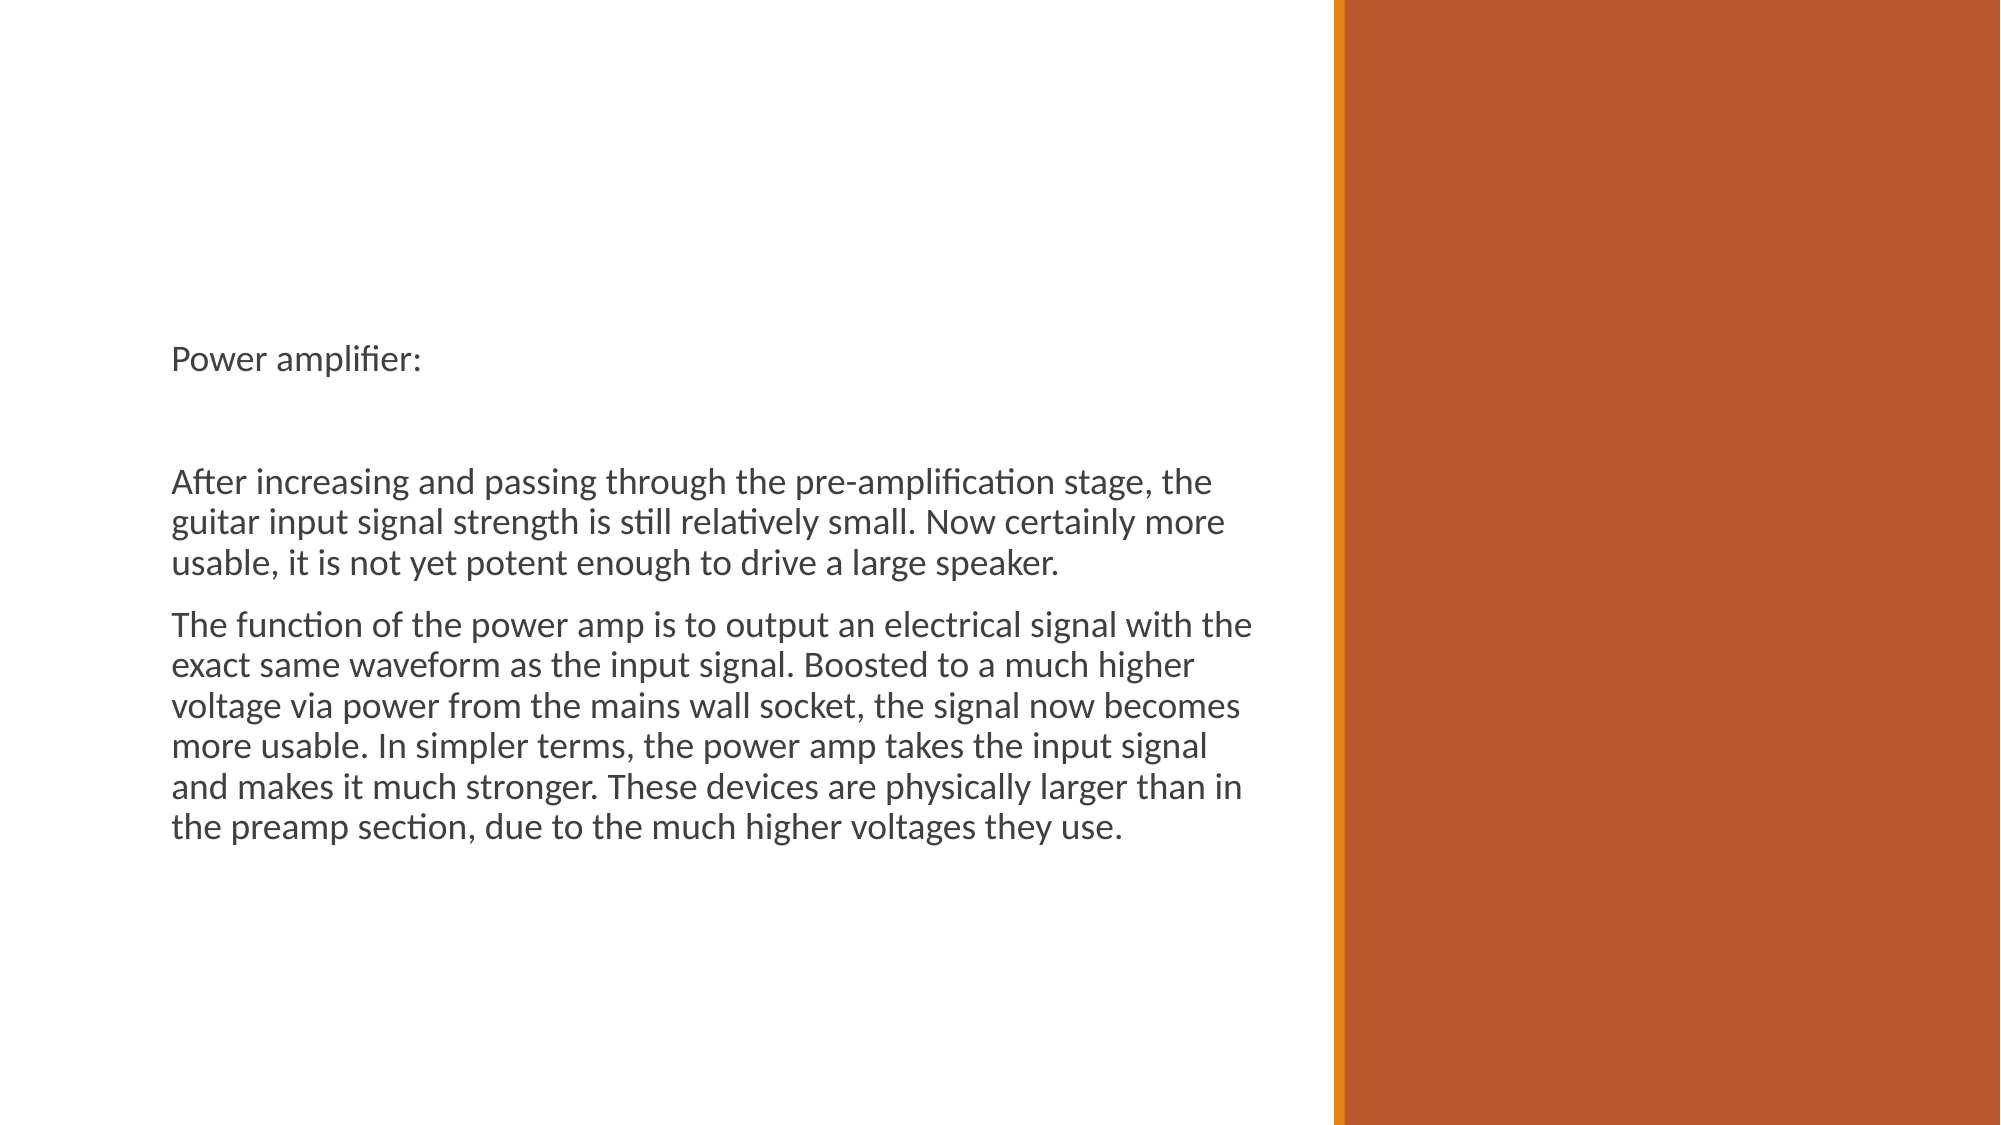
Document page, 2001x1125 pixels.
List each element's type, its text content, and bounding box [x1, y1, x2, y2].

text_box Power amplifier: After increasing and passing through the pre-amplification stage, the guitar input signal strength is still relatively small. Now certainly more usable, it is not yet potent enough to drive a large speaker. The function of the power amp is to output an electrical signal with the exact same waveform as the input signal. Boosted to a much higher voltage via power from the mains wall socket, the signal now becomes more usable. In simpler terms, the power amp takes the input signal and makes it much stronger. These devices are physically larger than in the preamp section, due to the much higher voltages they use. [171, 332, 1270, 963]
text_box [0, 0, 1333, 1125]
text_box [1333, 0, 1346, 282]
text_box [1346, 0, 2000, 1125]
text_box [1333, 296, 1346, 1125]
